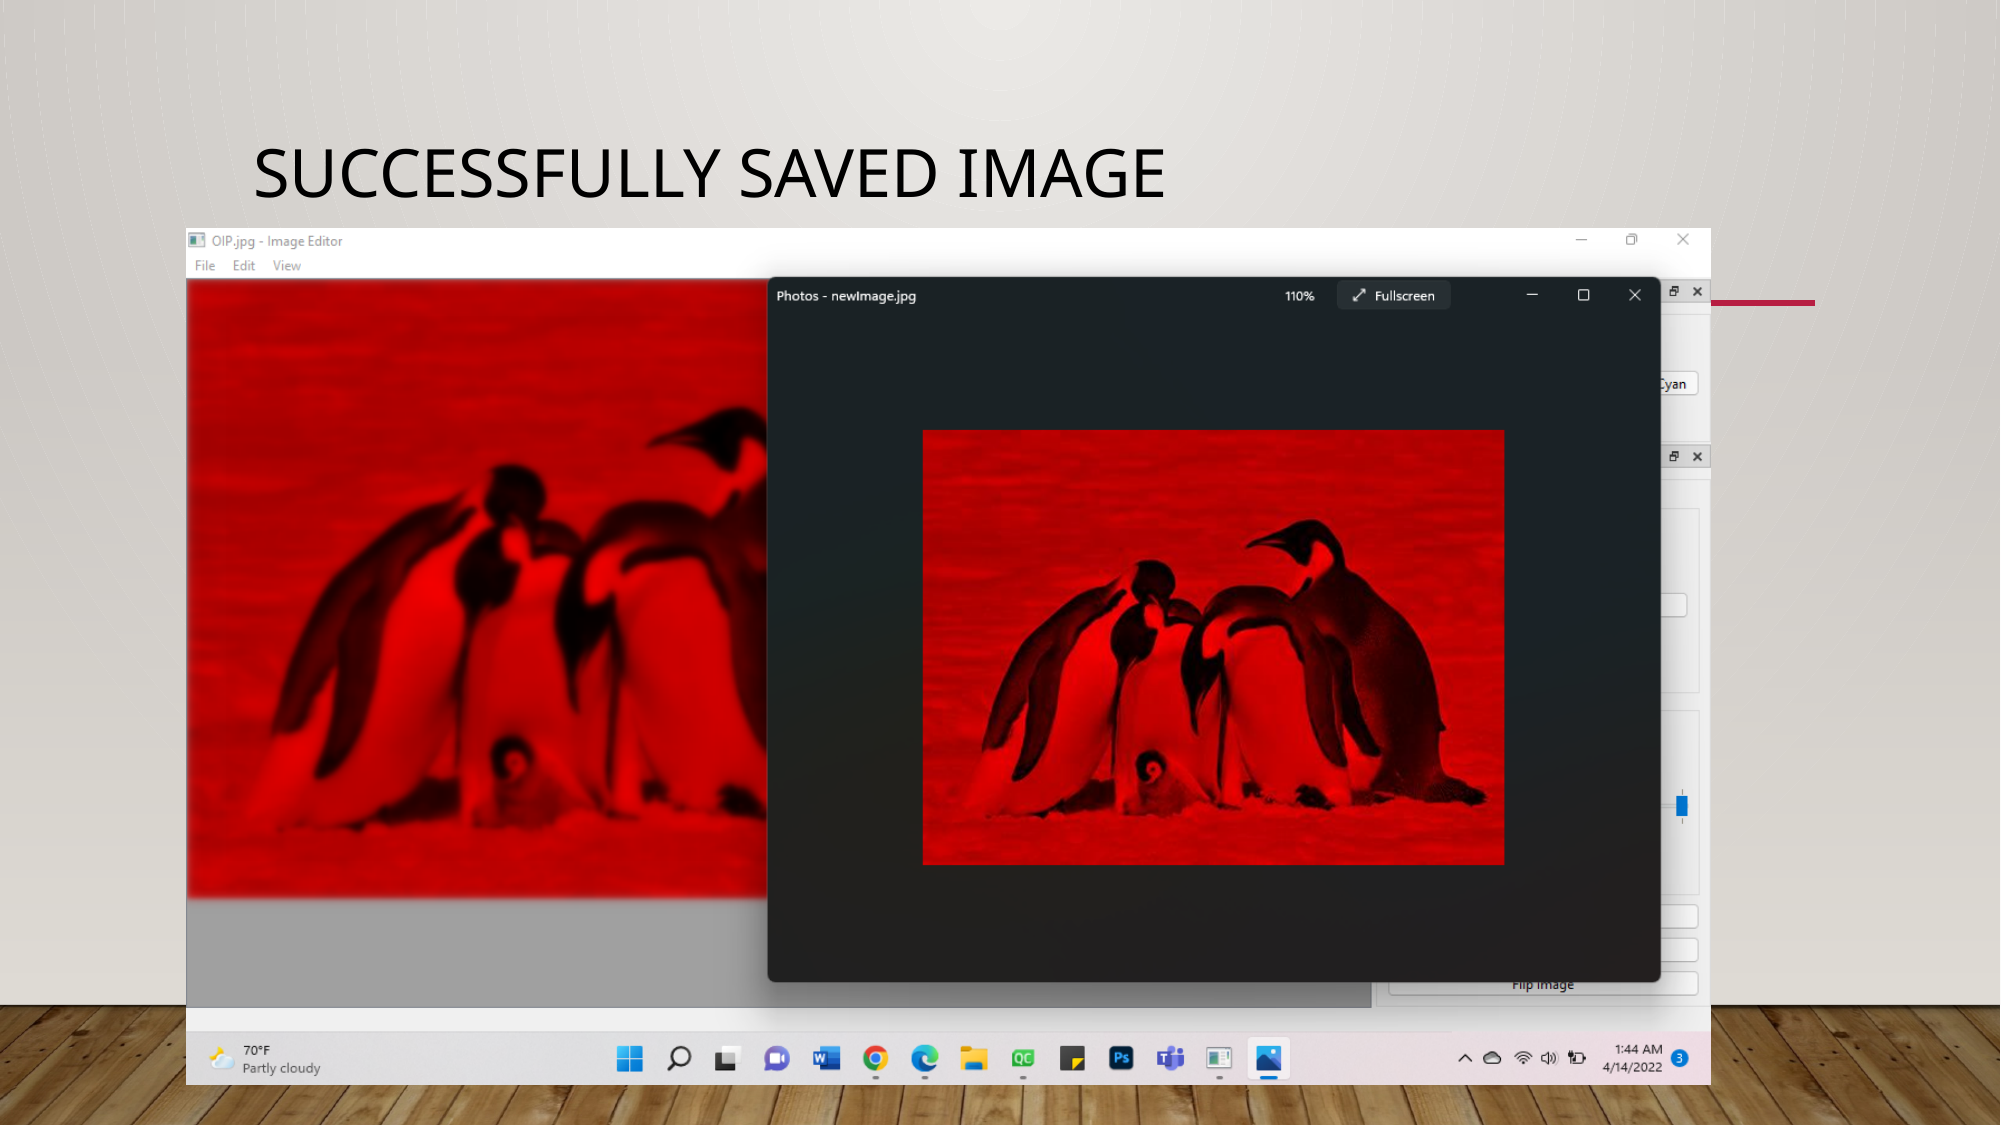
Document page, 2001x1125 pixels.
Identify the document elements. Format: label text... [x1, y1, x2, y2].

title Successfully saved image [238, 131, 1814, 305]
picture [0, 228, 2000, 1125]
